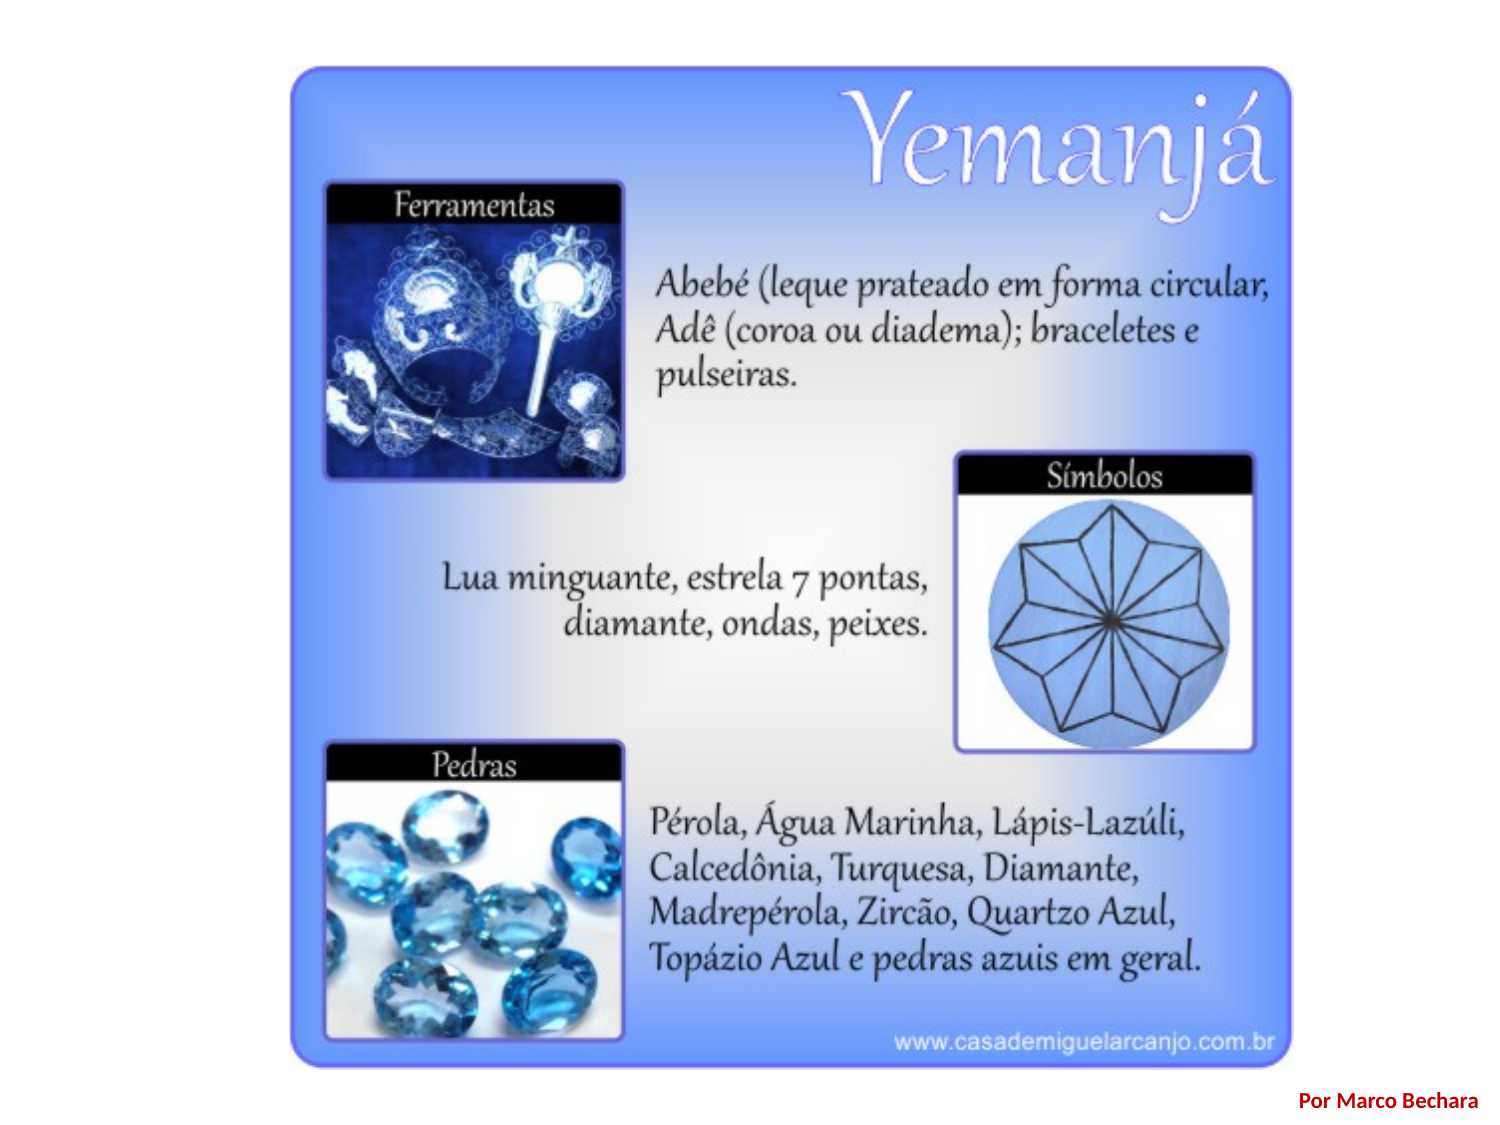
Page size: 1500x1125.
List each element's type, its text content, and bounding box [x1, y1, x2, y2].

text_box Por Marco Bechara [1275, 1078, 1500, 1121]
picture [289, 65, 1294, 1070]
